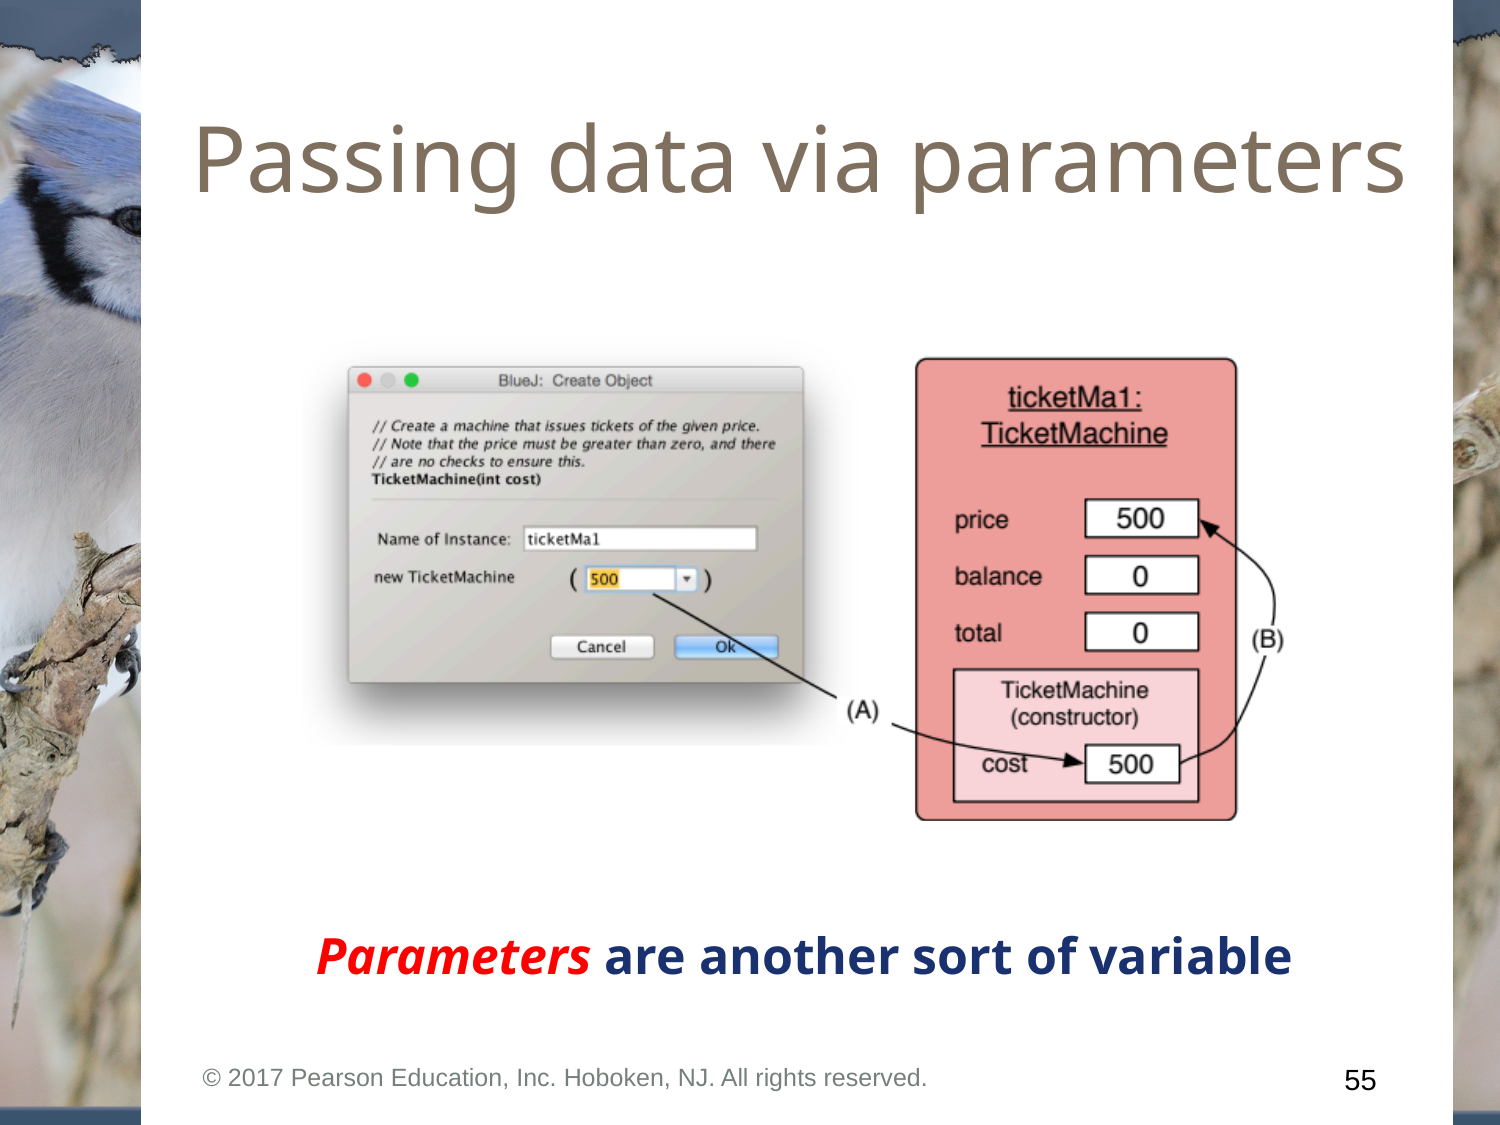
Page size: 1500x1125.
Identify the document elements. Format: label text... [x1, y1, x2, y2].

picture [1453, 0, 1500, 1125]
footer © 2017 Pearson Education, Inc. Hoboken, NJ. All rights reserved. [187, 1054, 1325, 1105]
picture [300, 334, 1296, 821]
picture [0, 0, 141, 1125]
title Passing data via parameters [162, 62, 1438, 250]
text_box Parameters are another sort of variable [301, 916, 1353, 992]
